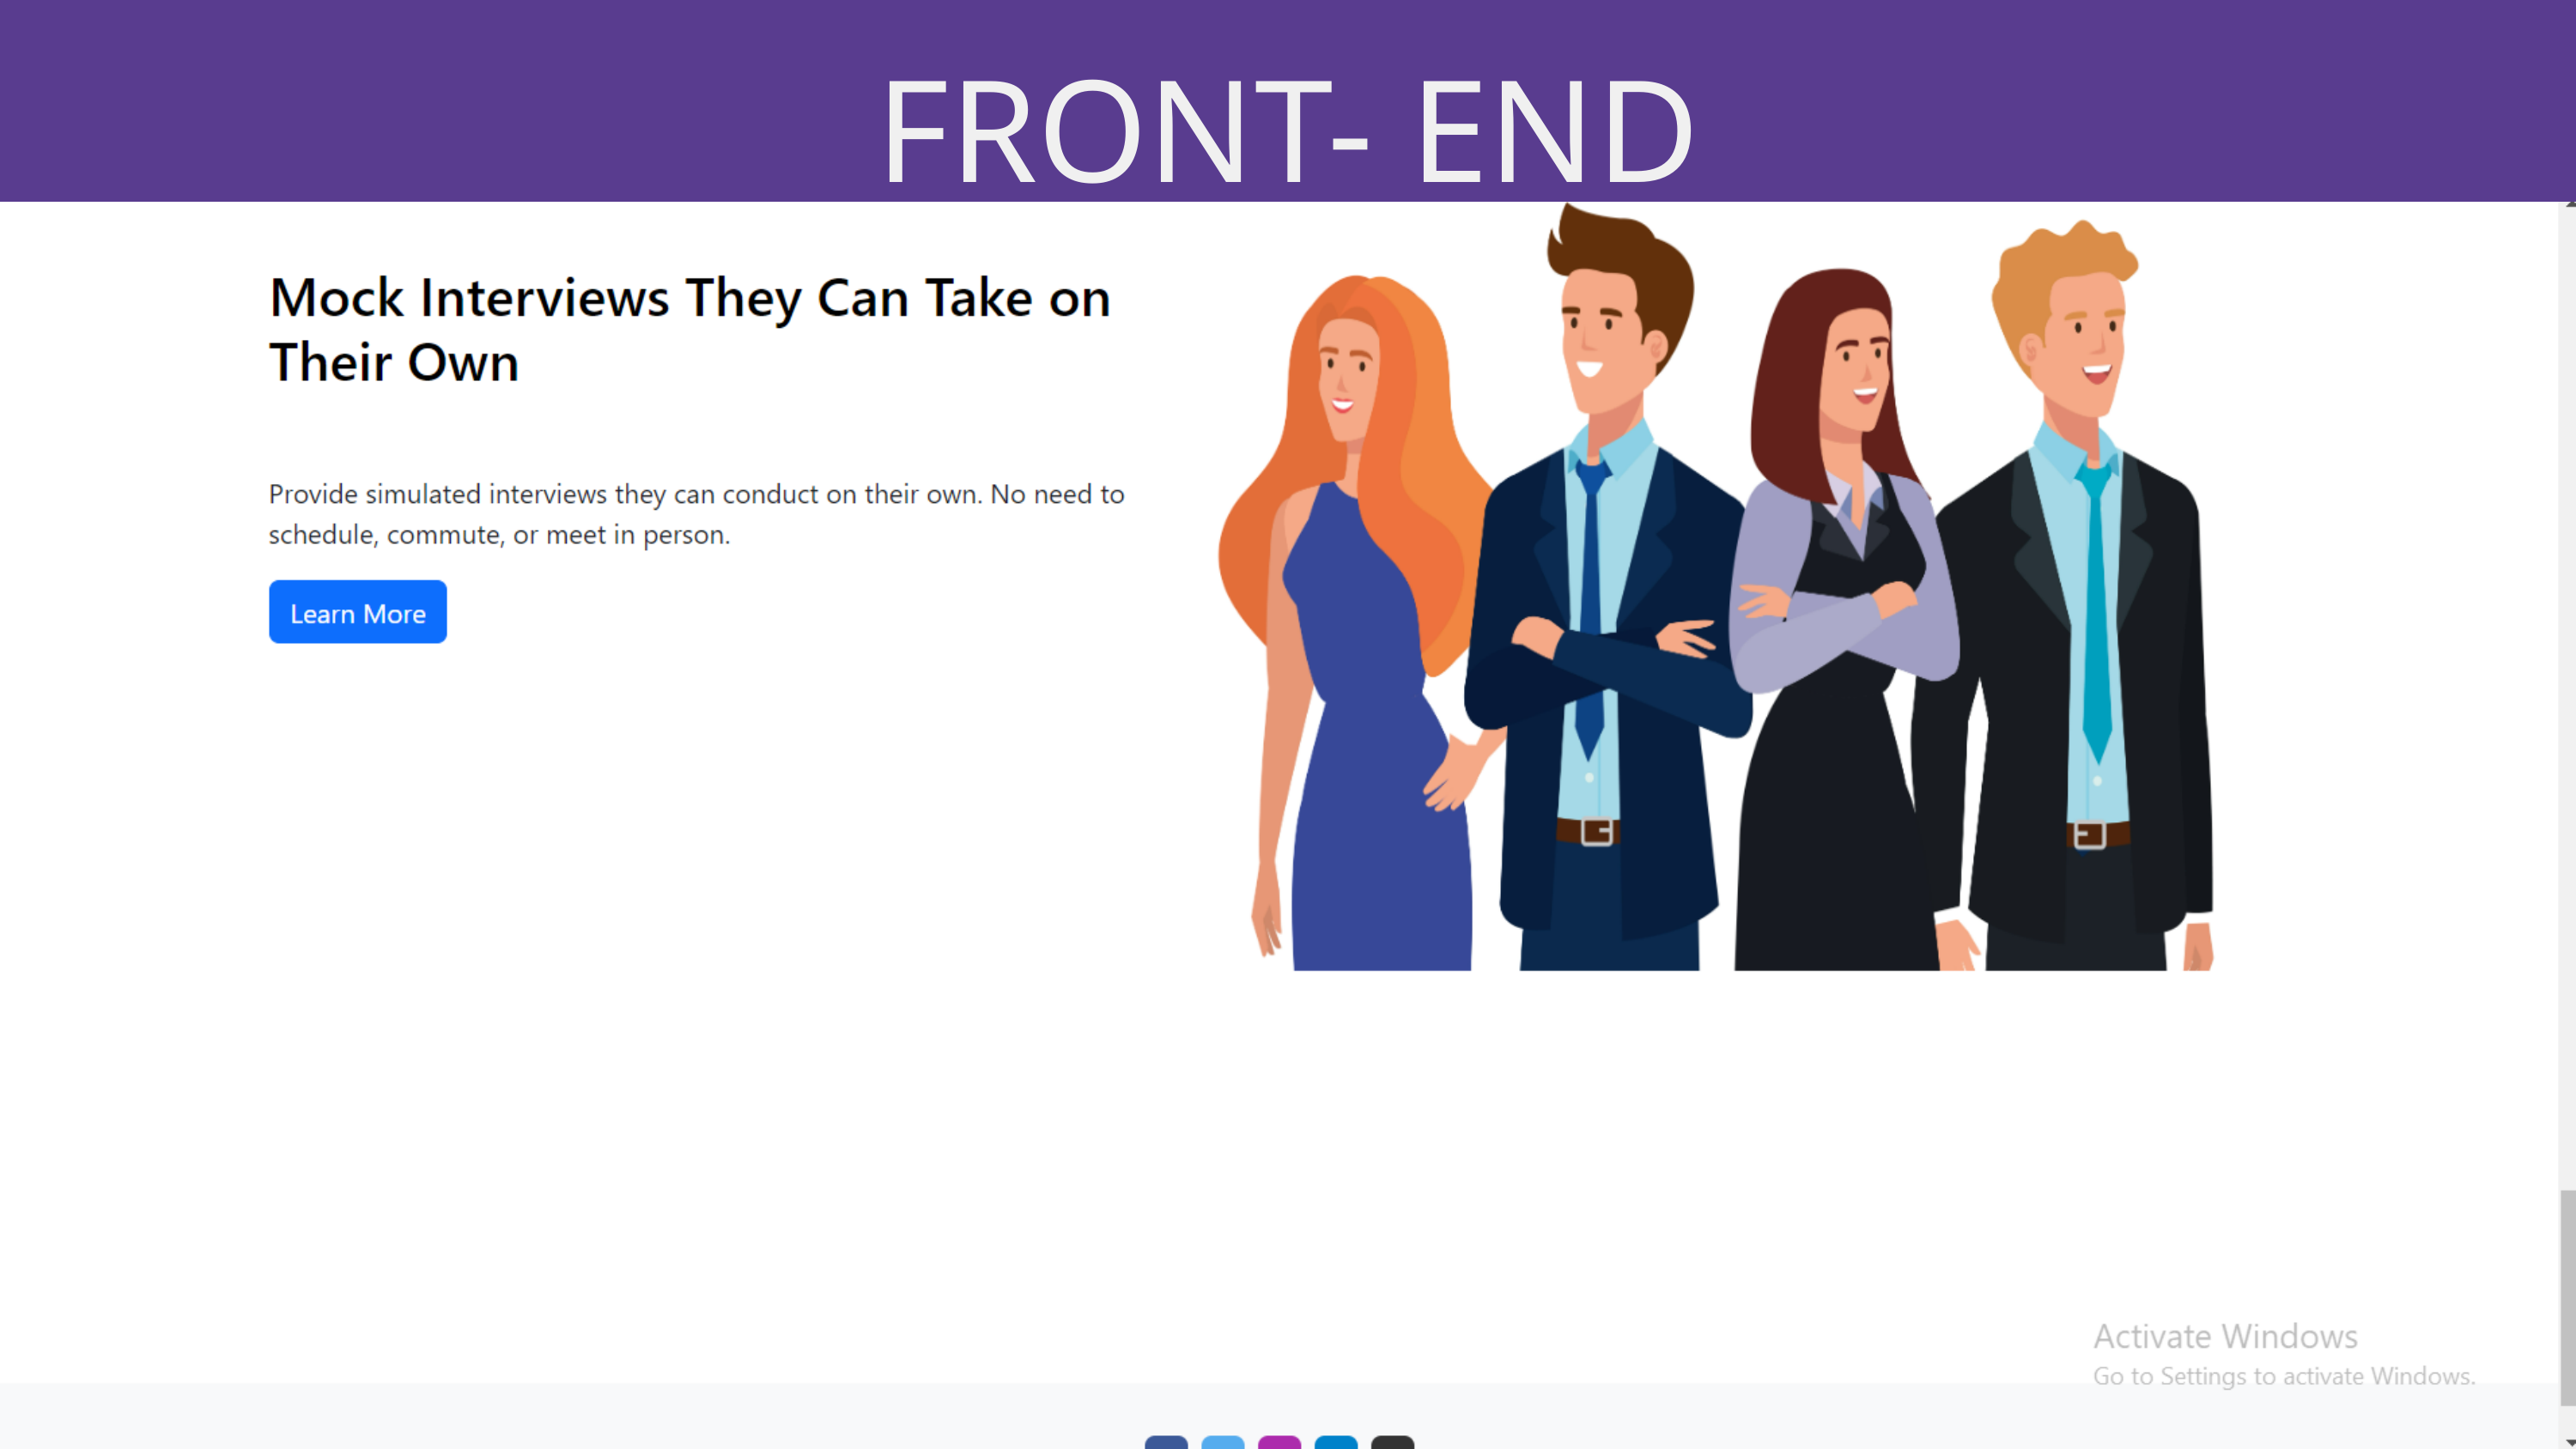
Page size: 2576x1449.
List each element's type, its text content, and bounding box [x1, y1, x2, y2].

text_box FRONT- END [719, 13, 1857, 211]
text_box [0, 202, 2576, 1449]
